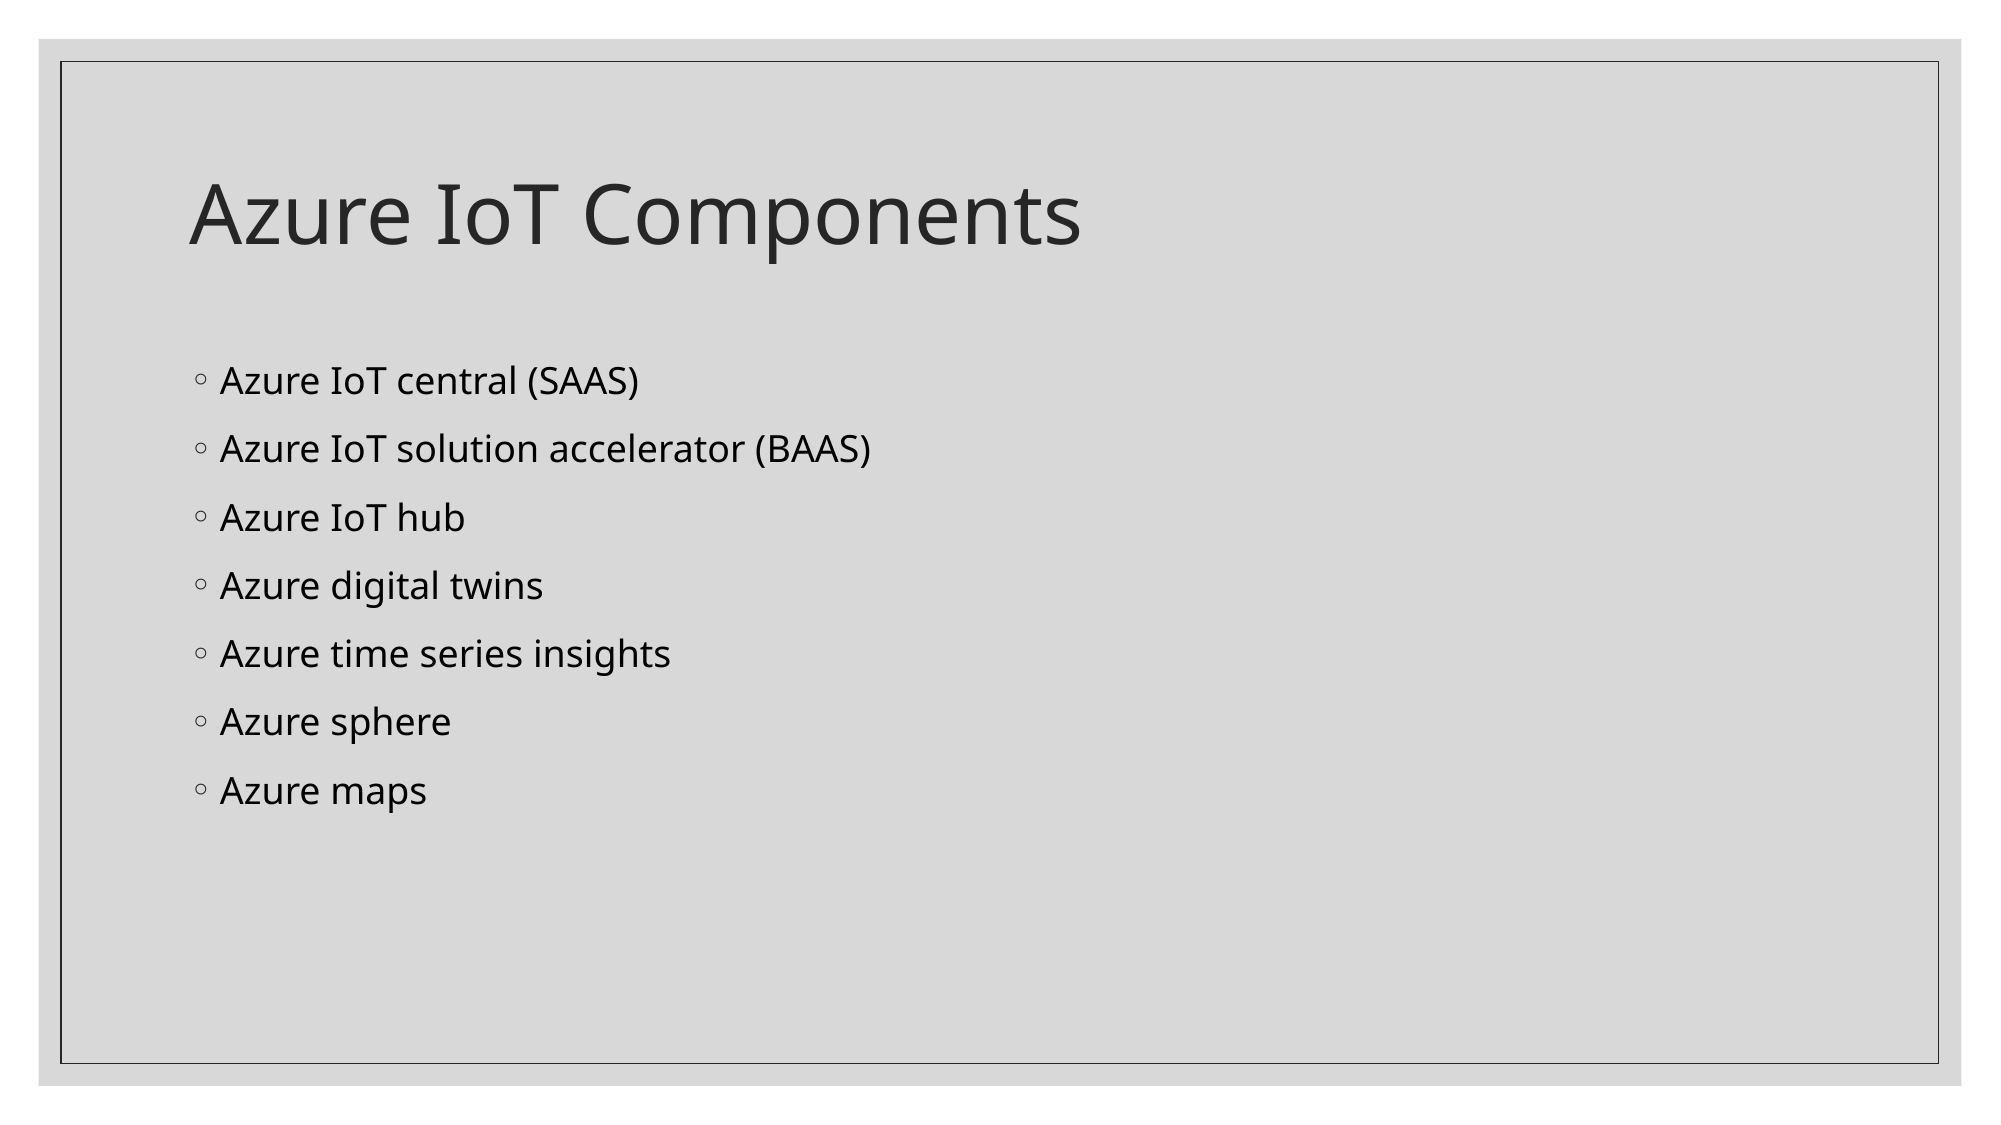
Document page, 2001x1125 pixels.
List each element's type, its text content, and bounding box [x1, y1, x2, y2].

list Azure IoT central (SAAS) Azure IoT solution accelerator (BAAS) Azure IoT hub Azure digital twins Azure time series insights Azure sphere Azure maps [174, 345, 1825, 977]
title Azure IoT Components [174, 105, 1825, 331]
